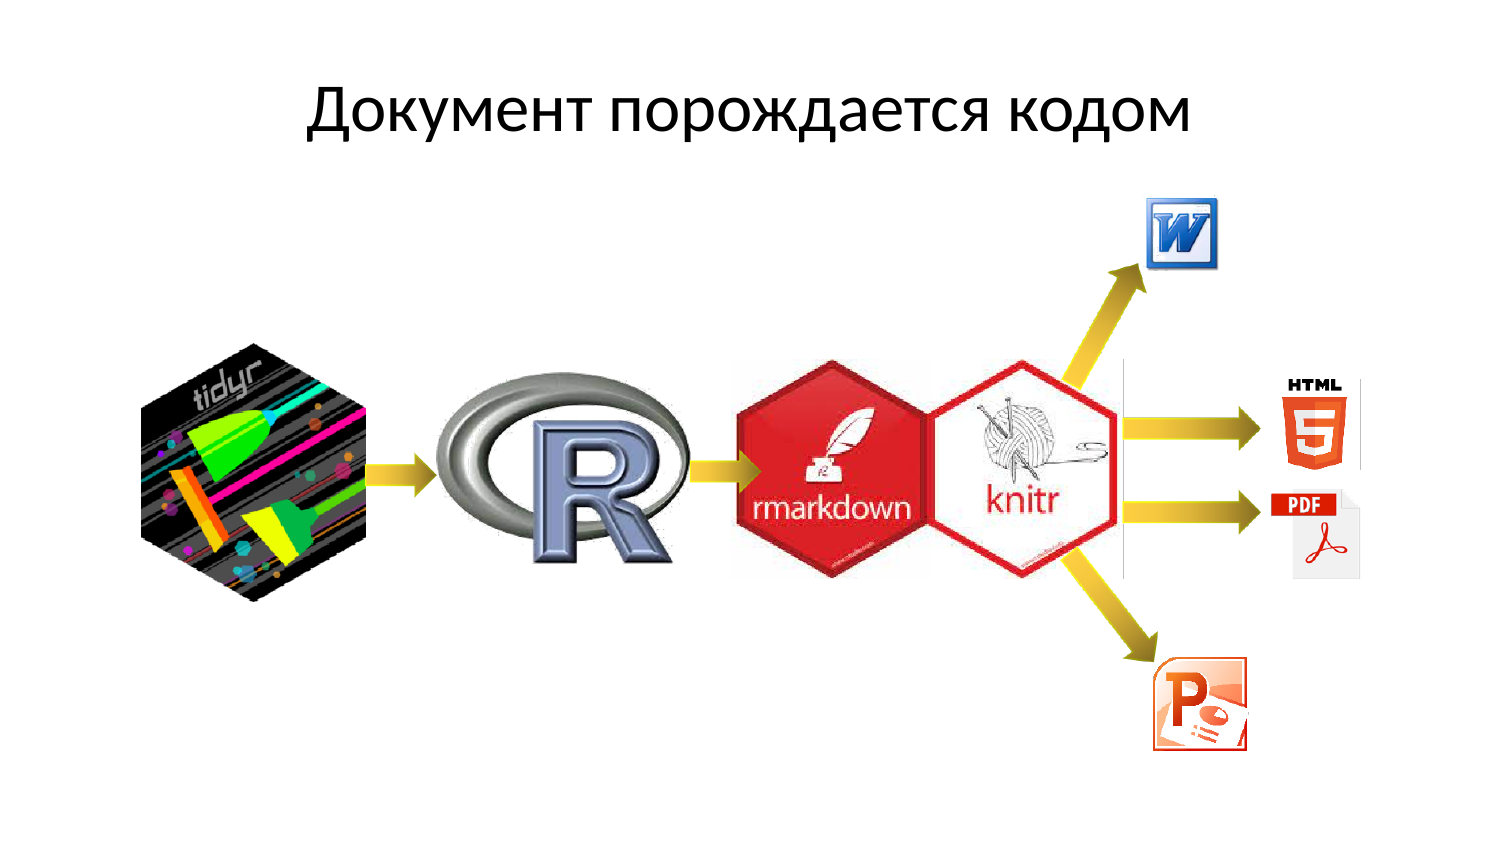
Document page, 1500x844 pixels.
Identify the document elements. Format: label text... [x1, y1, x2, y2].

title Документ порождается кодом [75, 33, 1425, 175]
picture [141, 195, 1361, 753]
